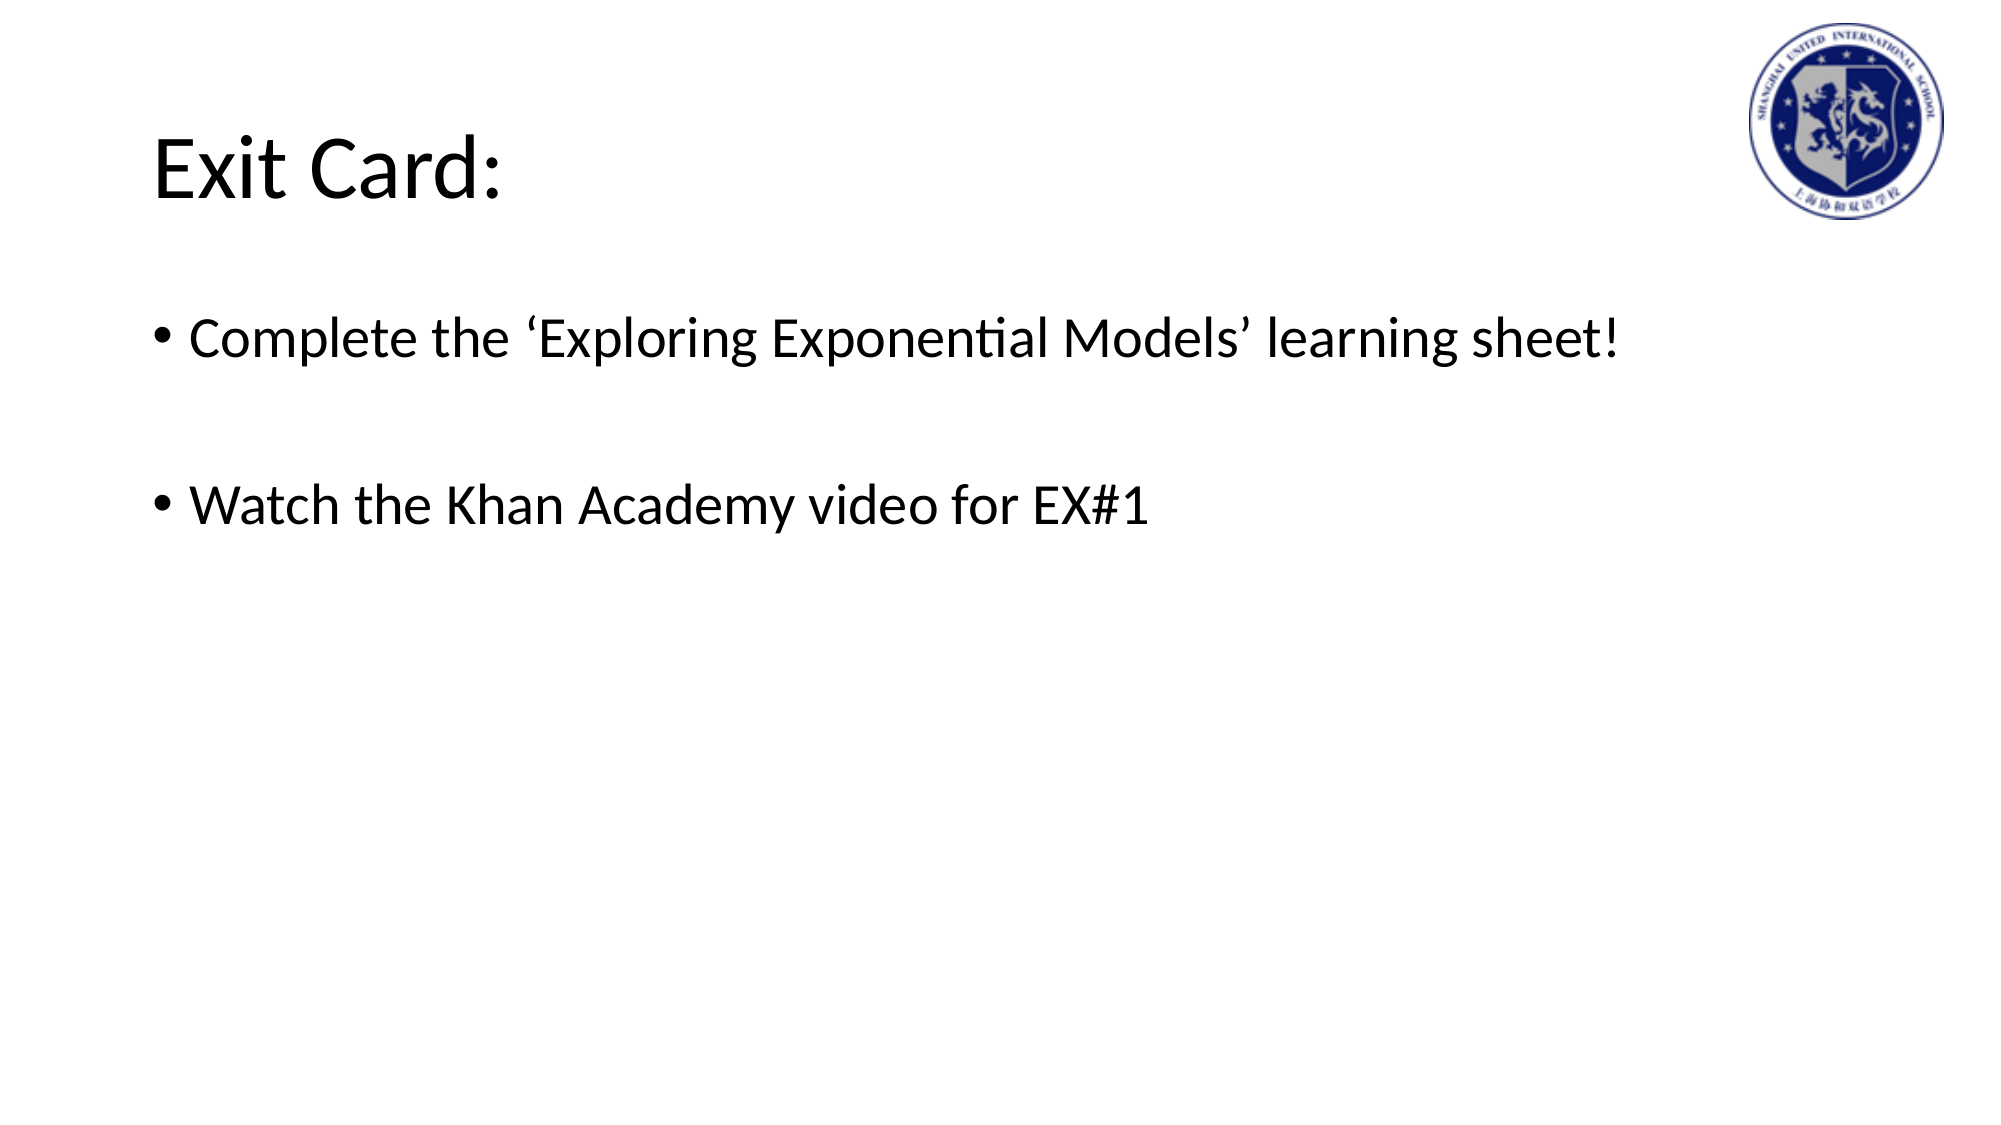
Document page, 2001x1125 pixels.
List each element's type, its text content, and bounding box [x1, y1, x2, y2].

picture [1749, 23, 1944, 220]
list Complete the ‘Exploring Exponential Models’ learning sheet! Watch the Khan Academy video for EX#1 [137, 299, 1863, 1014]
title Exit Card: [137, 59, 1863, 278]
